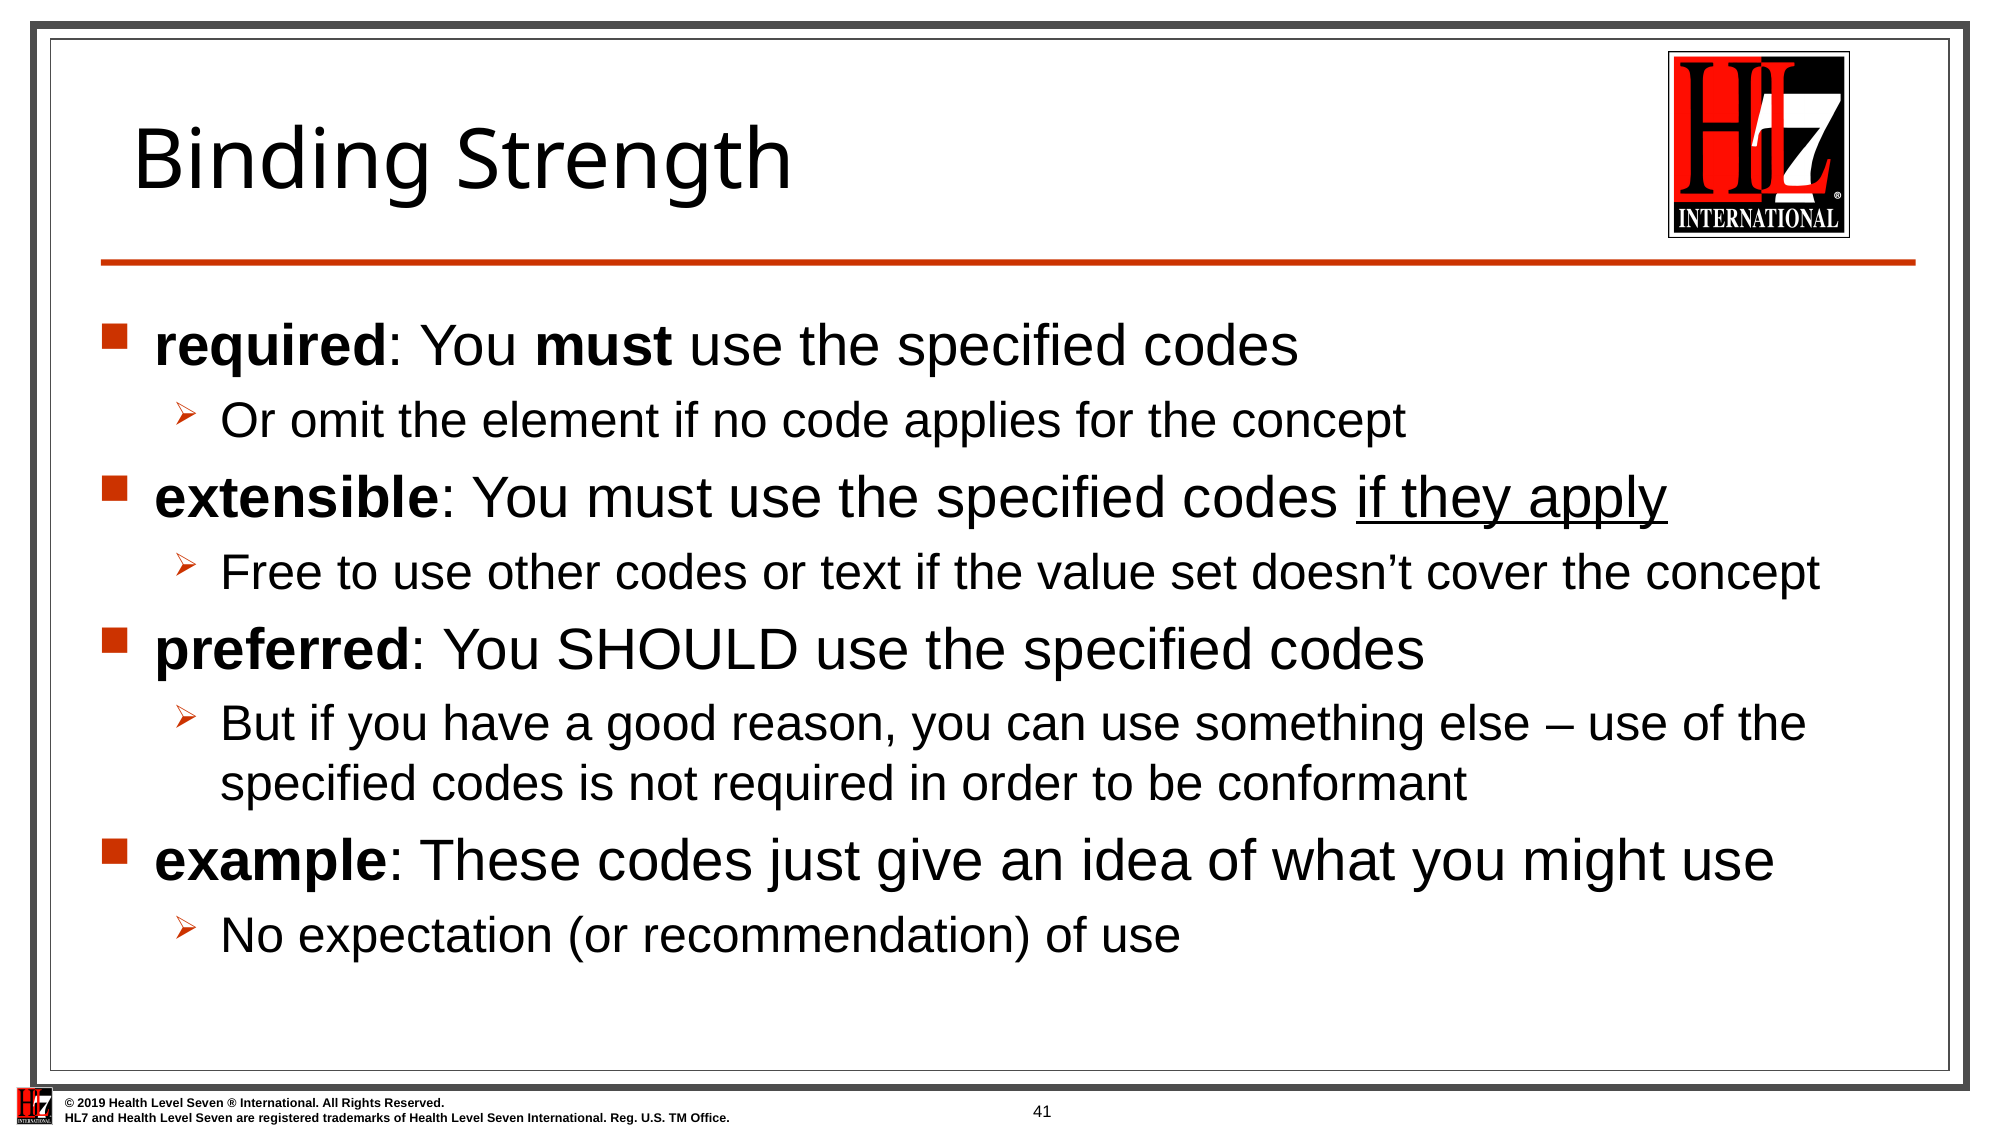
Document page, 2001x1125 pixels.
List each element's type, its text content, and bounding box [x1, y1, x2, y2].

list required: You must use the specified codes Or omit the element if no code applies for the concept extensible: You must use the specified codes if they apply Free to use other codes or text if the value set doesn’t cover the concept preferred: You SHOULD use the specified codes But if you have a good reason, you can use something else – use of the specified codes is not required in order to be conformant example: These codes just give an idea of what you might use No expectation (or recommendation) of use [83, 299, 1917, 1026]
picture [16, 1087, 53, 1125]
picture [1668, 213, 1850, 238]
picture [1668, 51, 1850, 77]
title Binding Strength [116, 77, 1901, 213]
slide_number 41 [949, 1071, 1067, 1125]
